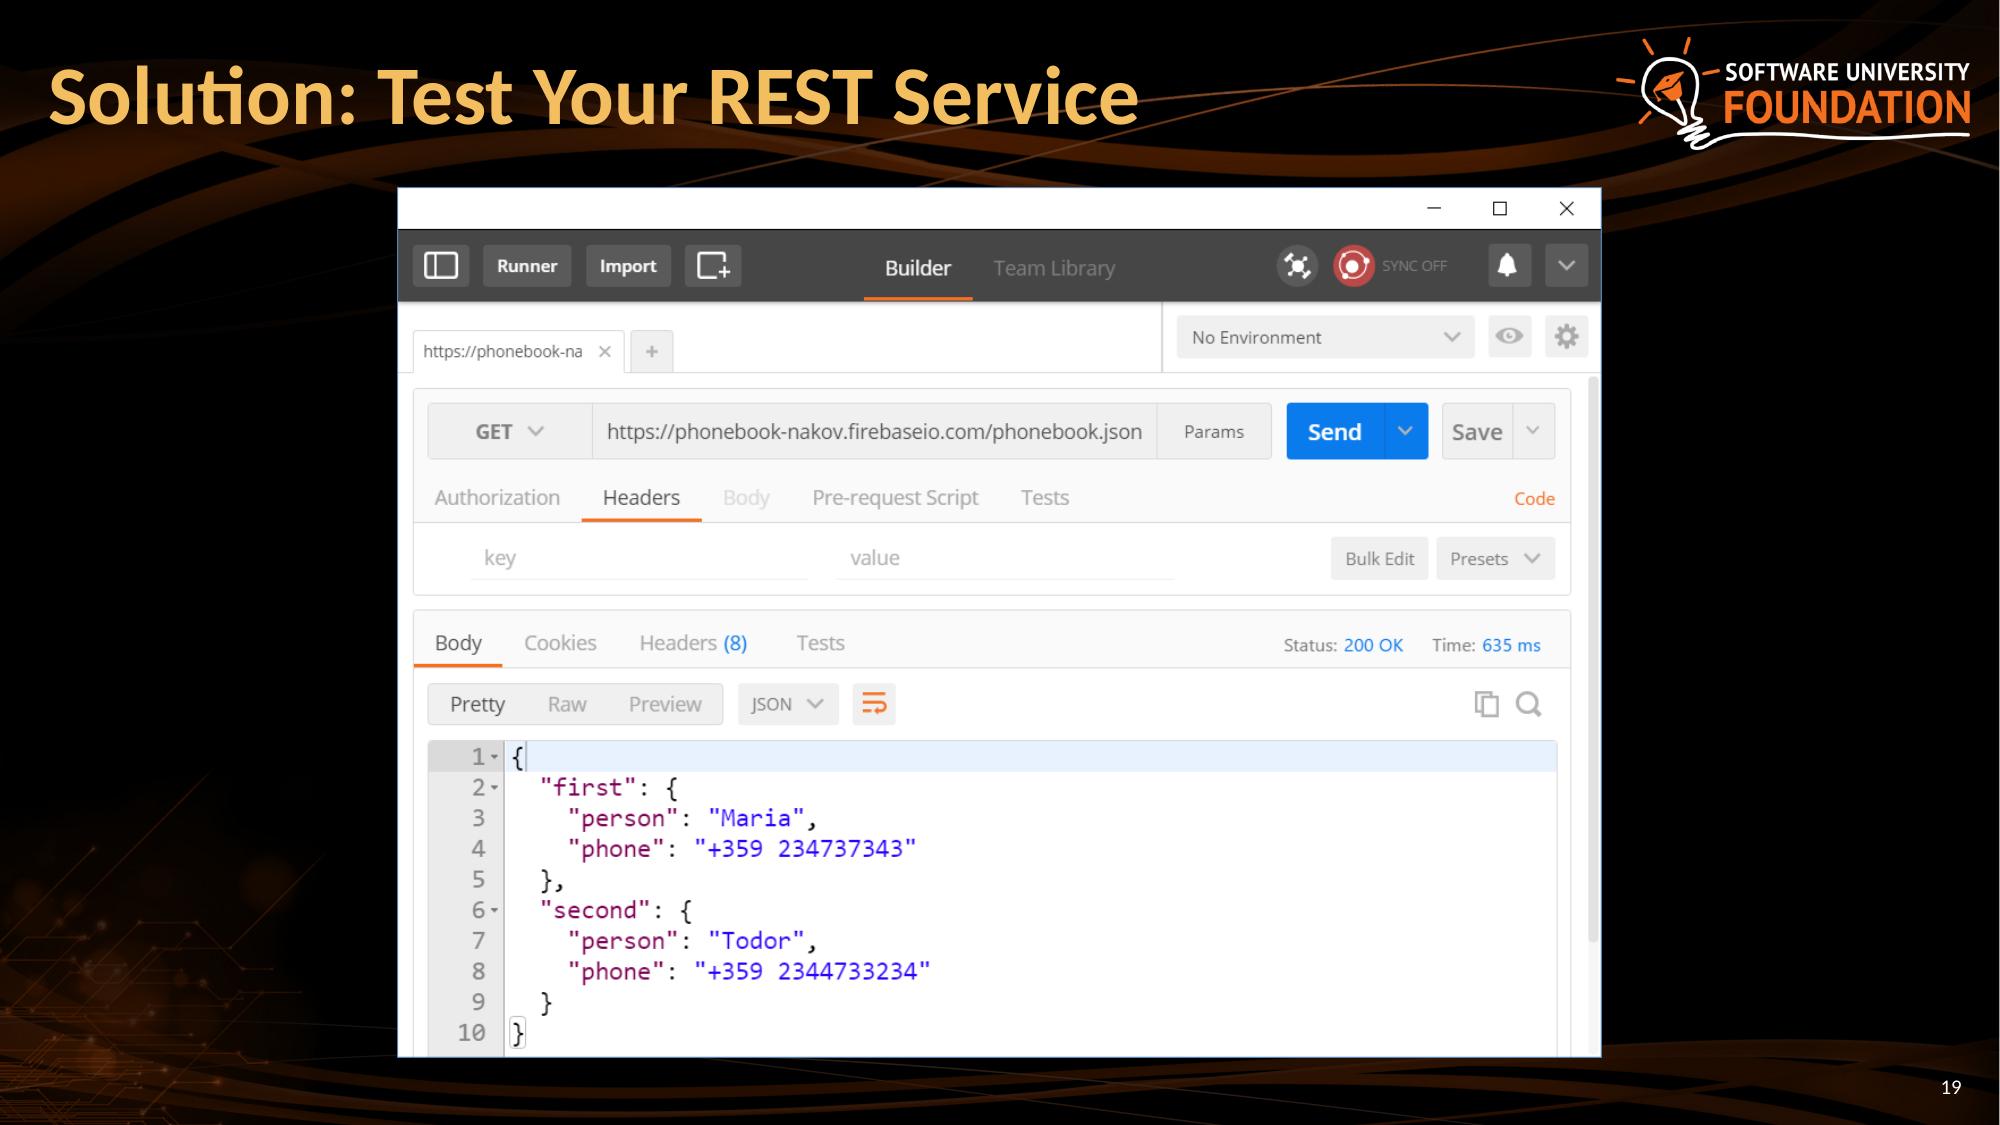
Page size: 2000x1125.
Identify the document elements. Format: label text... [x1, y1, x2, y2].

picture [0, 0, 2000, 1125]
text_box Solution: Test Your REST Service [30, 6, 1602, 189]
text_box <number> [1897, 1070, 1968, 1103]
